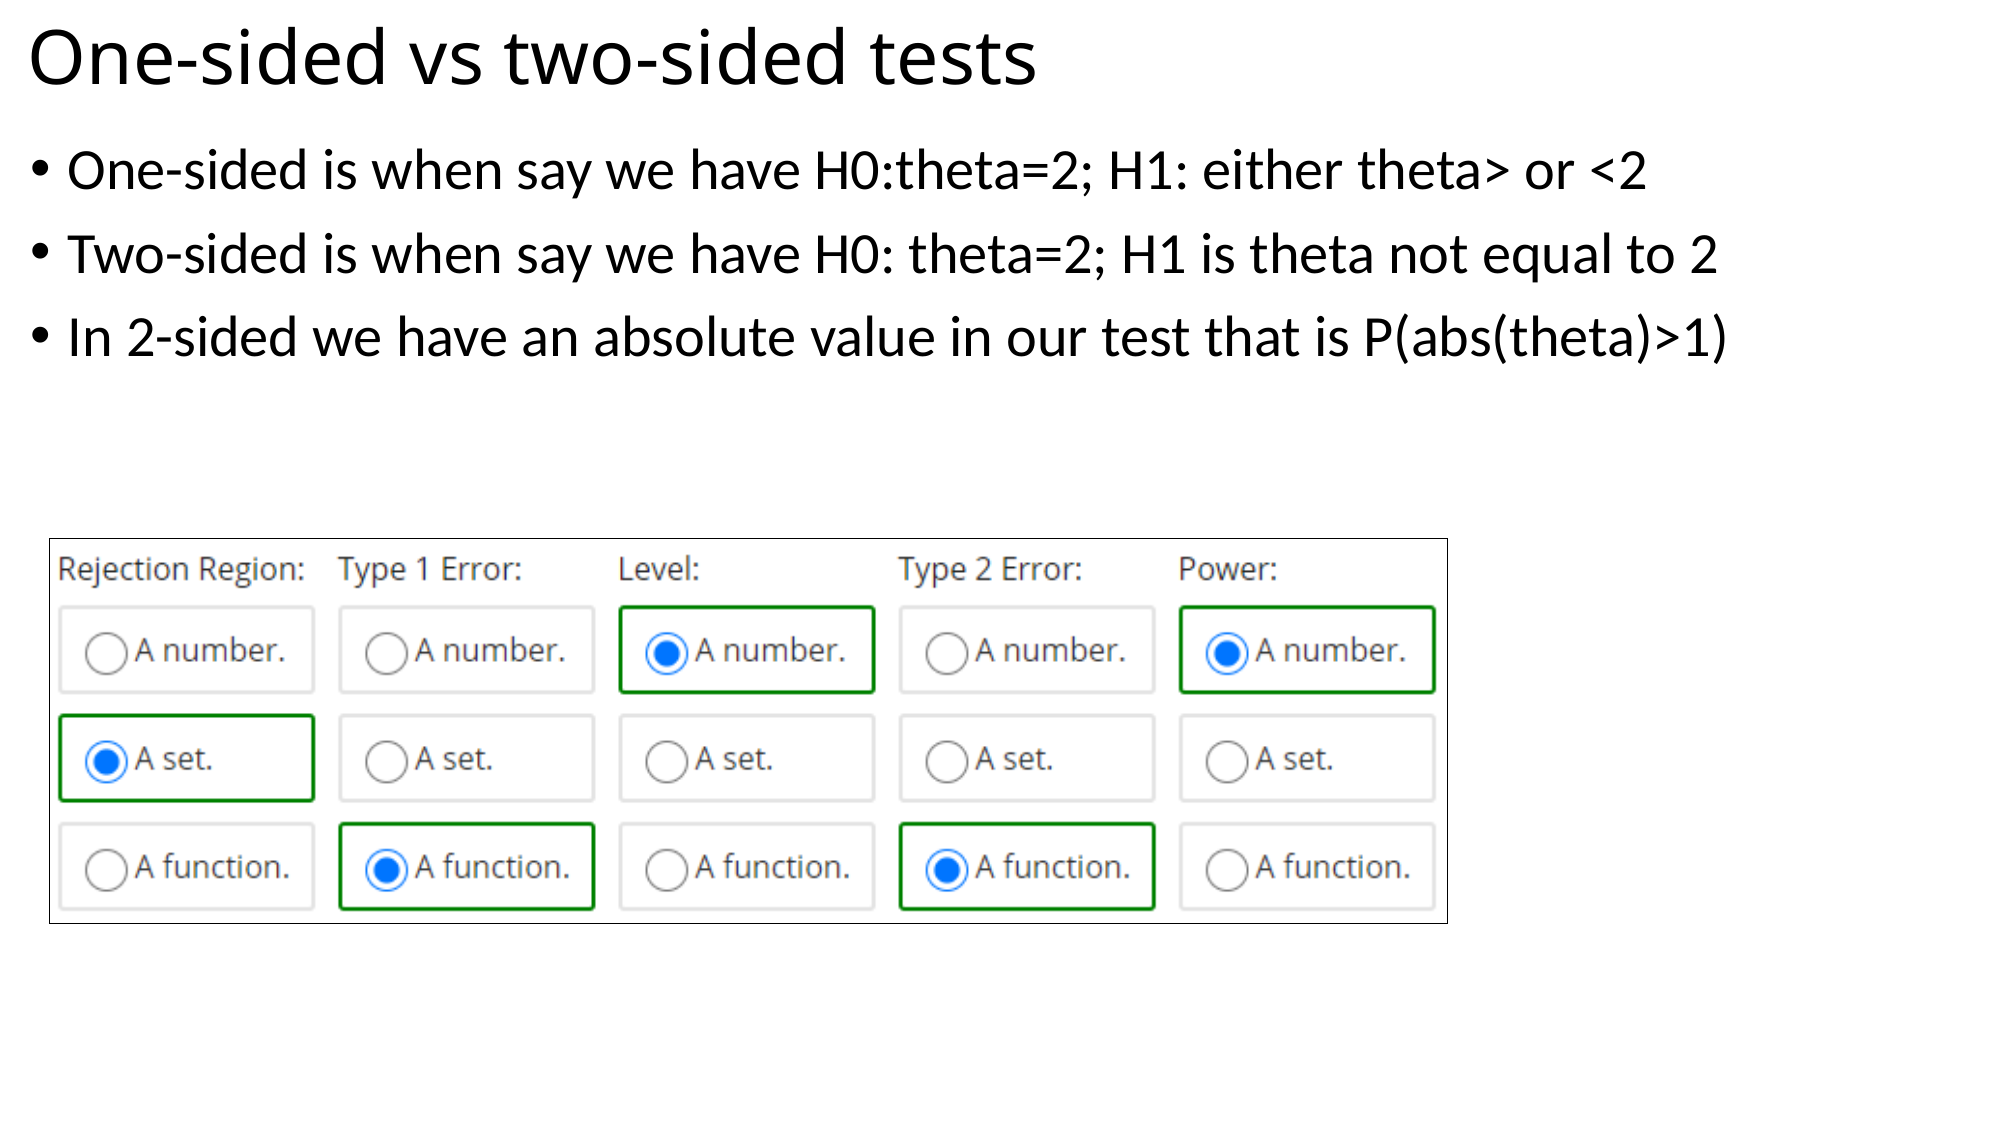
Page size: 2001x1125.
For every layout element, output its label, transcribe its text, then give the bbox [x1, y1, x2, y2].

title One-sided vs two-sided tests [12, 11, 1974, 109]
list One-sided is when say we have H0:theta=2; H1: either theta> or <2 Two-sided is when say we have H0: theta=2; H1 is theta not equal to 2 In 2-sided we have an absolute value in our test that is P(abs(theta)>1) [15, 131, 1974, 1108]
picture [48, 538, 1448, 924]
